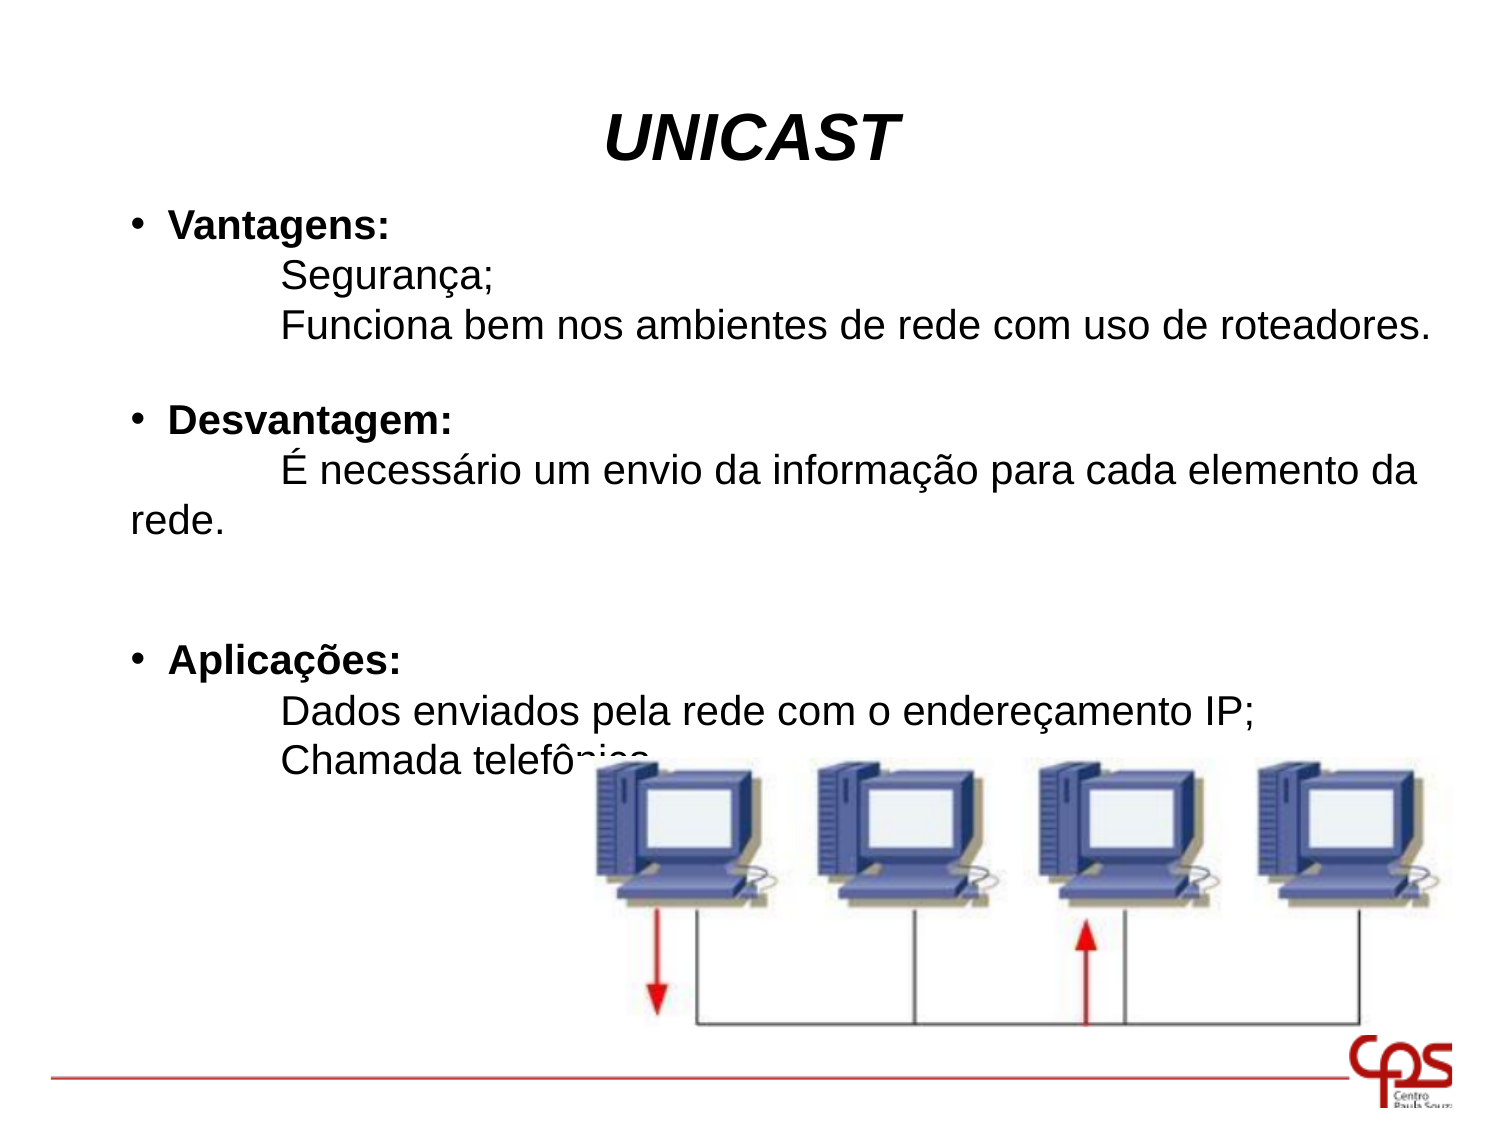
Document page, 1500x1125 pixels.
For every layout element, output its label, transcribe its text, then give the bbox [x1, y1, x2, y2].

text_box UNICAST [50, 86, 1453, 181]
picture [50, 756, 1453, 1108]
text_box Vantagens: Segurança; Funciona bem nos ambientes de rede com uso de roteadores. Desvantagem: É necessário um envio da informação para cada elemento da rede. Aplicações: Dados enviados pela rede com o endereçamento IP; Chamada telefônica. [50, 246, 1453, 780]
